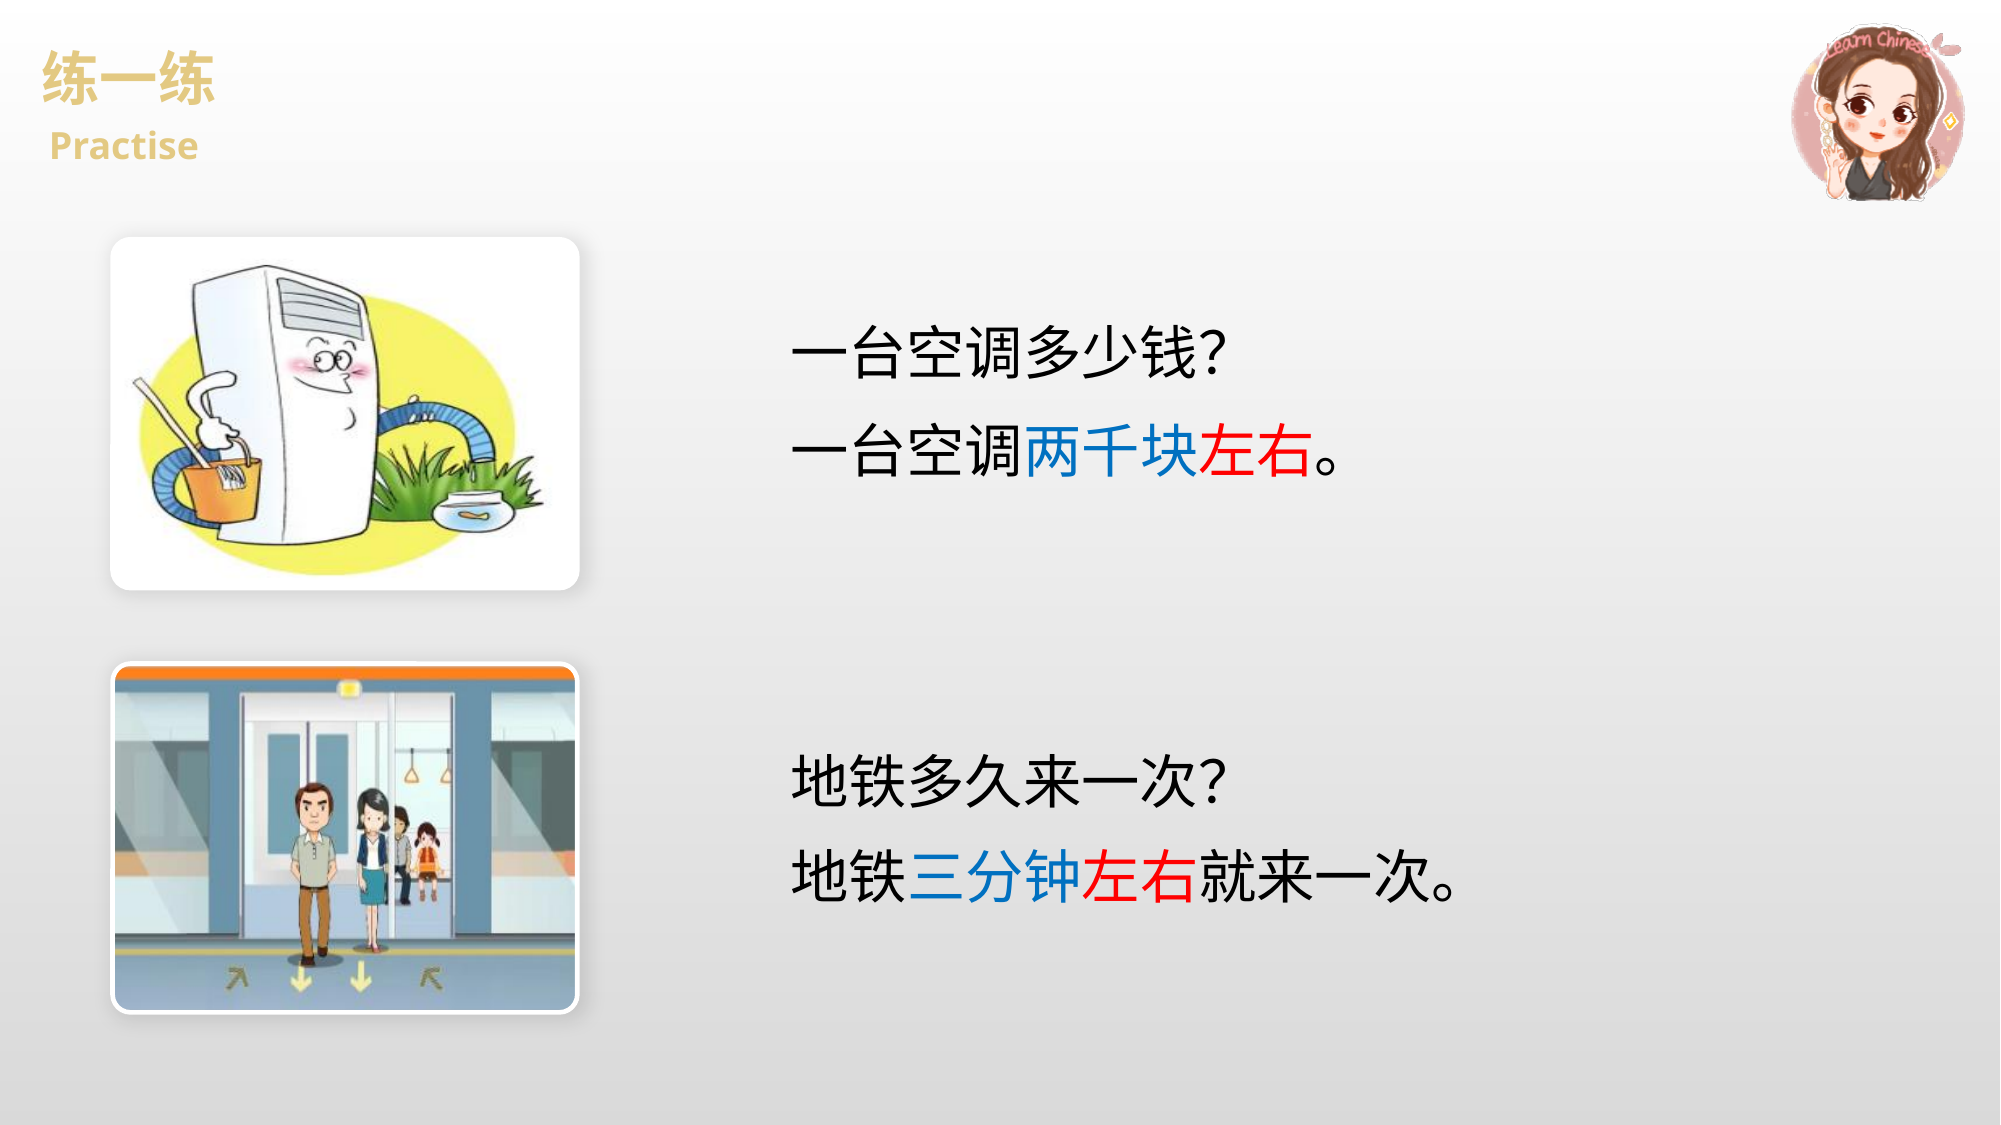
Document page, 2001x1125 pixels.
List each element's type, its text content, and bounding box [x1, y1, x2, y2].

text_box Practise [34, 115, 215, 175]
picture [1758, 0, 1998, 240]
text_box 练一练 [27, 35, 477, 120]
text_box 地铁多久来一次？ [775, 737, 1272, 823]
text_box [112, 239, 578, 589]
text_box [112, 663, 578, 1013]
text_box 地铁三分钟左右就来一次。 [775, 832, 1505, 918]
text_box 一台空调多少钱？ [775, 308, 1272, 394]
text_box 一台空调两千块左右。 [775, 406, 1388, 492]
